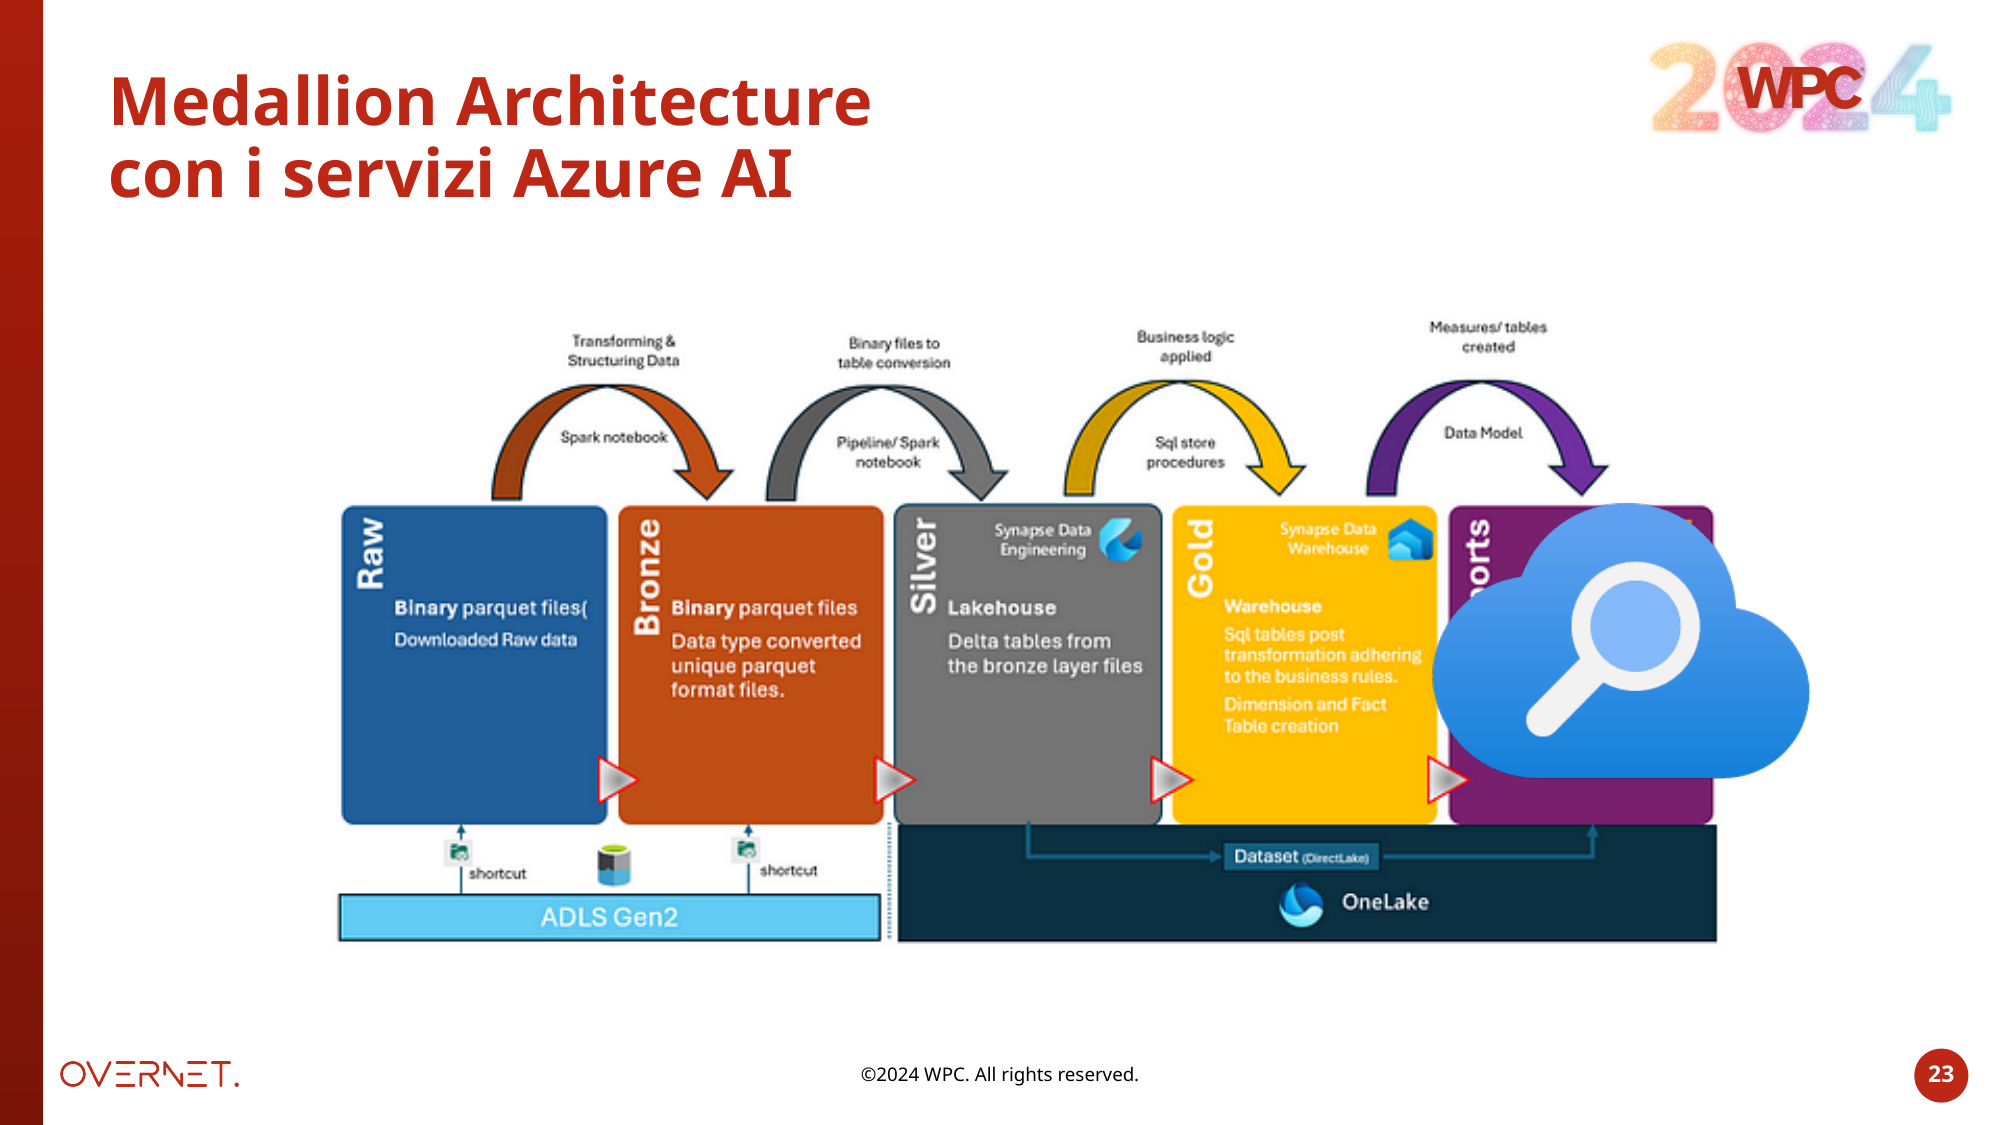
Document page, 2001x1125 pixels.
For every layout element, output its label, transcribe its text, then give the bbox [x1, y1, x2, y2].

title Medallion Architecture con i servizi Azure AI [93, 40, 1615, 240]
picture [1647, 40, 1954, 135]
picture [296, 293, 2000, 988]
picture [60, 1061, 239, 1087]
